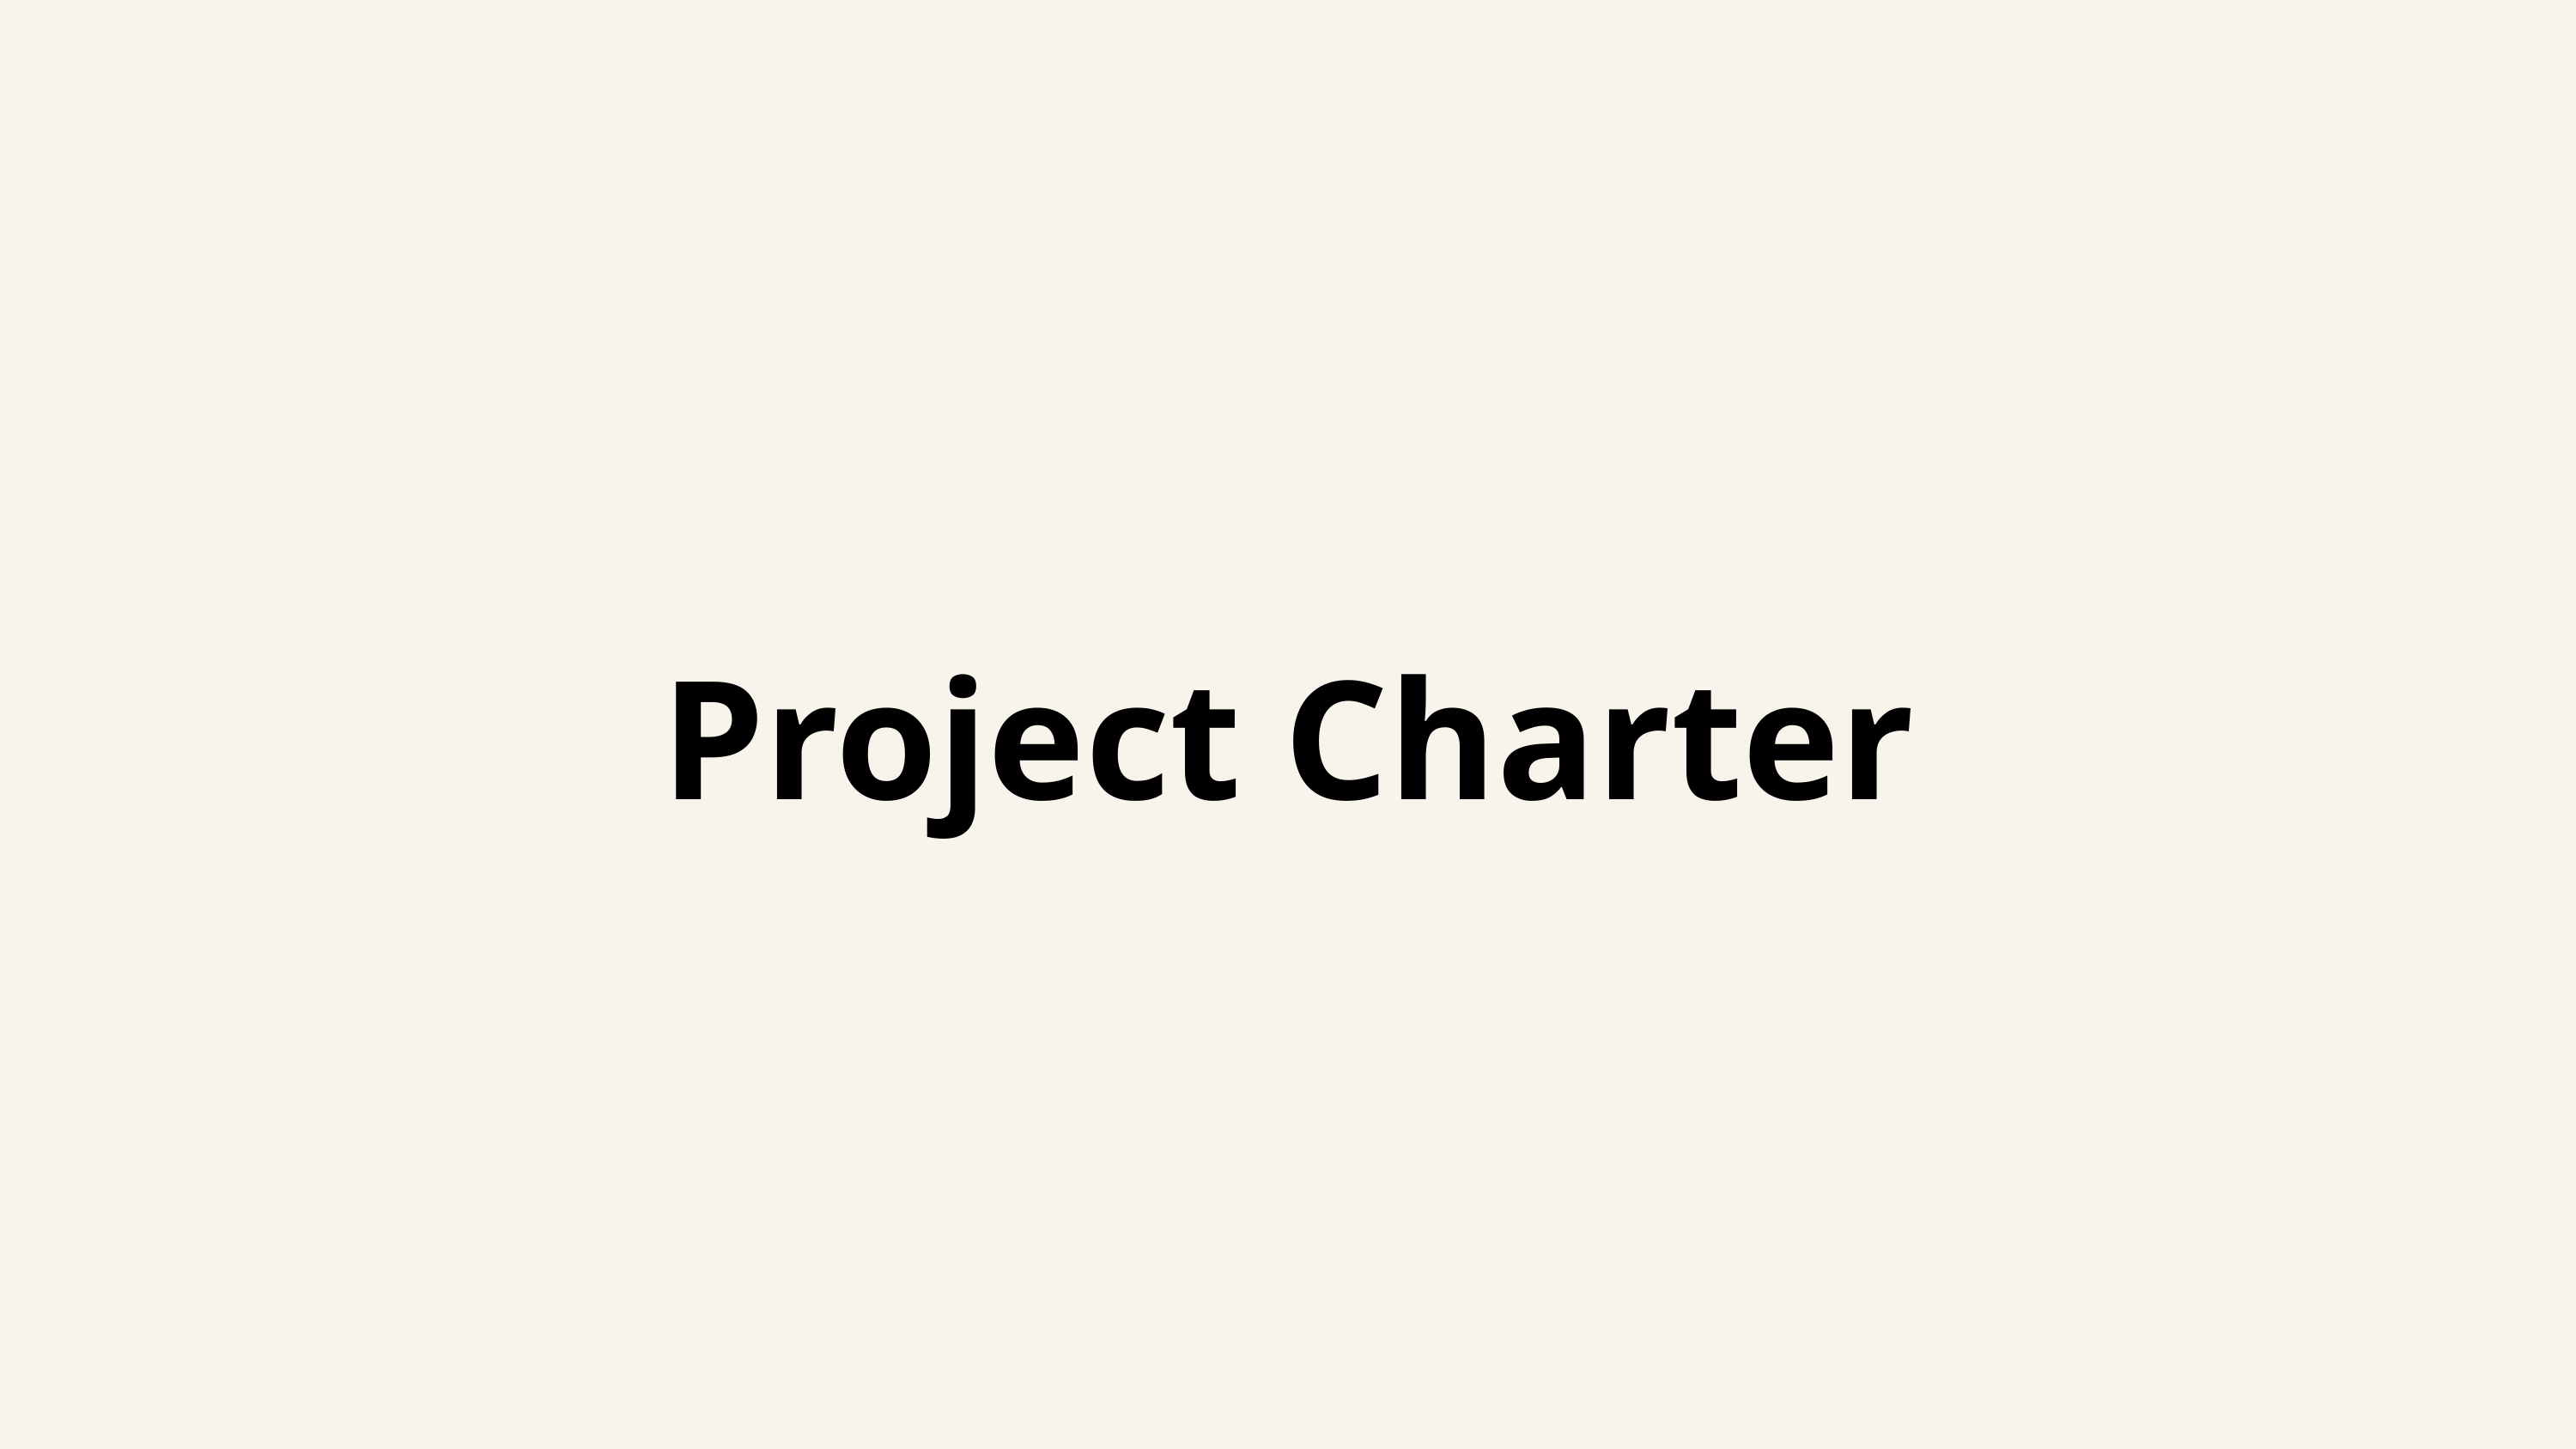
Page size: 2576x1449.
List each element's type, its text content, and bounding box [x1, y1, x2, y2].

text_box Project Charter [648, 602, 1928, 833]
